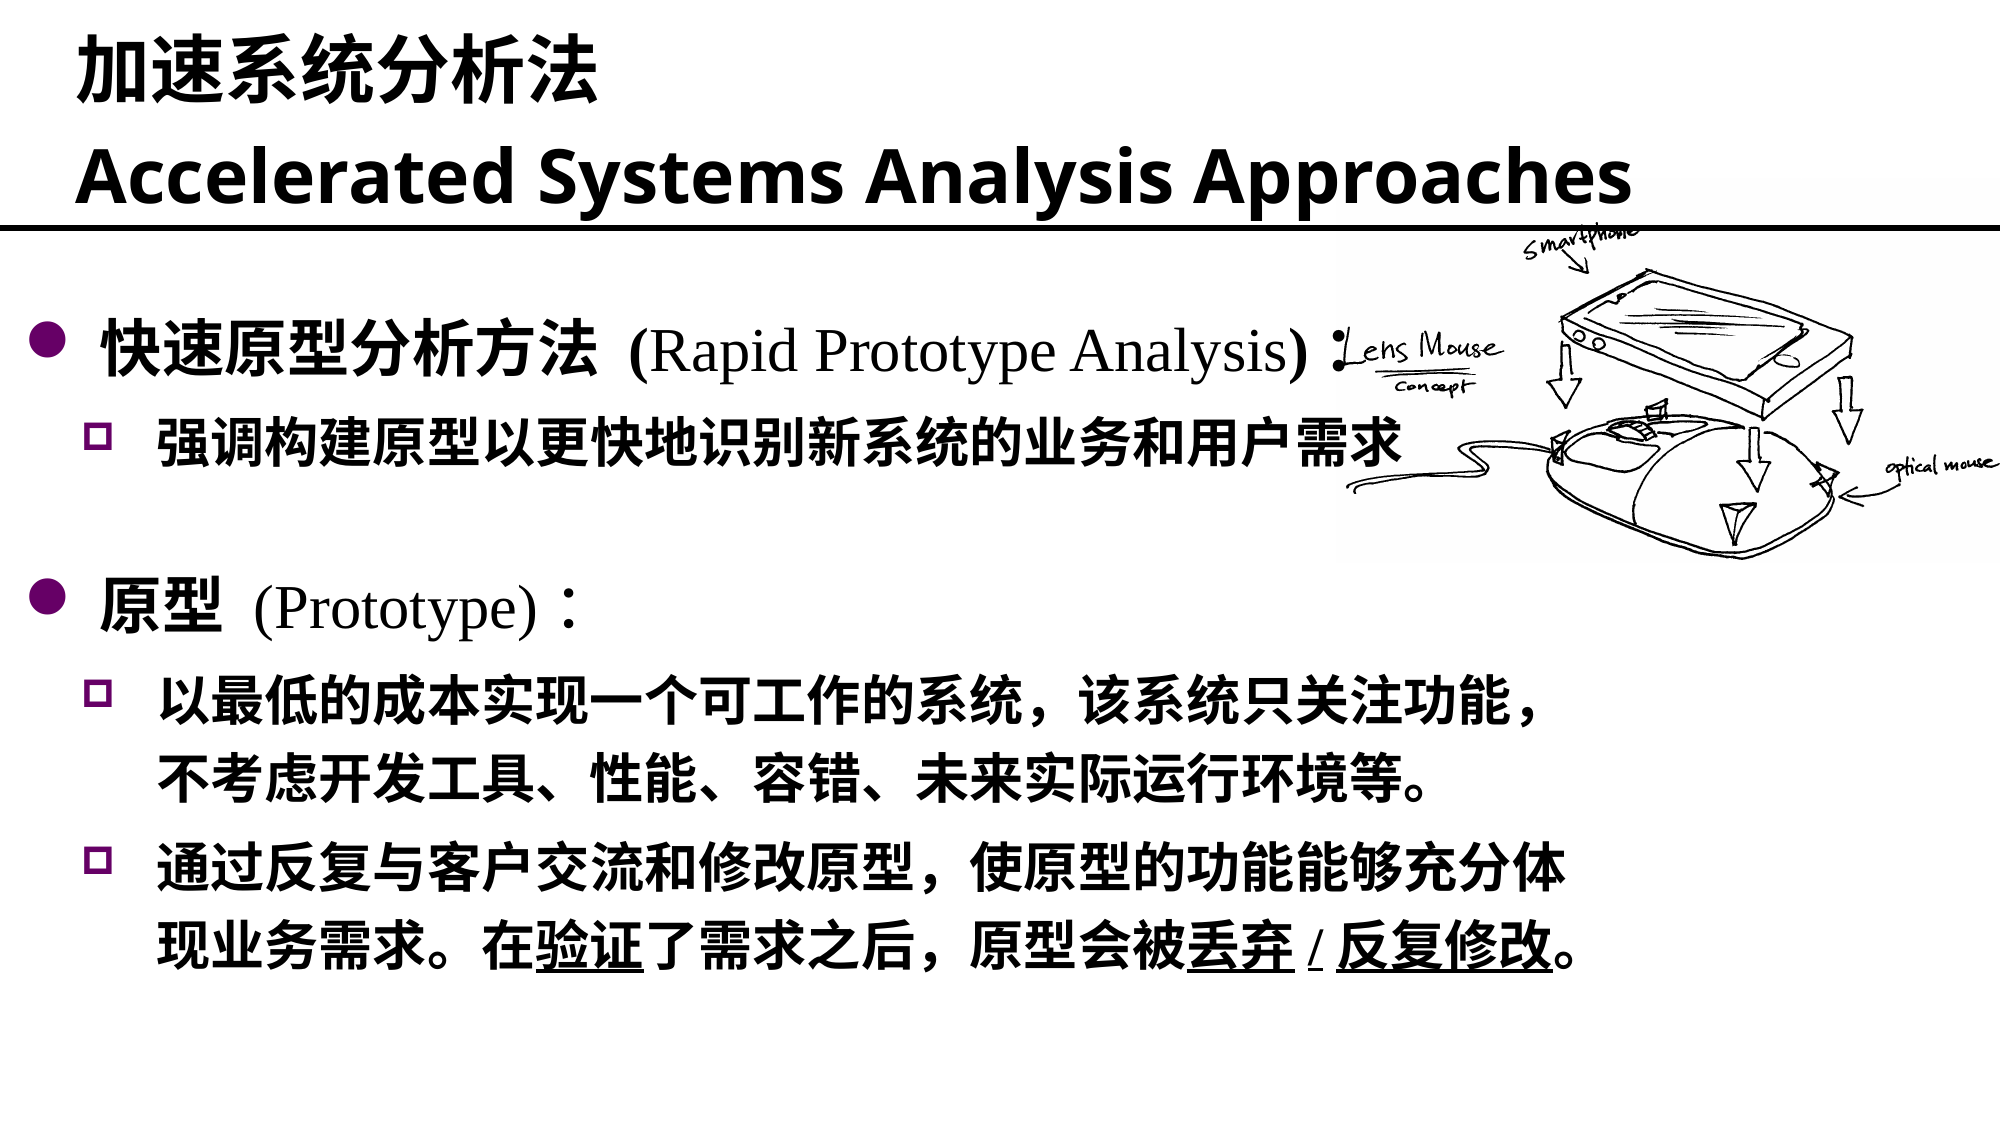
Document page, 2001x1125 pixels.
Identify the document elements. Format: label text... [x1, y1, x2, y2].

picture [1336, 178, 2000, 227]
picture [1336, 228, 2000, 563]
text_box 快速原型分析方法 (Rapid Prototype Analysis)： 强调构建原型以更快地识别新系统的业务和用户需求 原型 (Prototype)： 以最低的成本实现一个可工作的系统，该系统只关注功能，不考虑开发工具、性能、容错、未来实际运行环境等。 通过反复与客户交流和修改原型，使原型的功能能够充分体现业务需求。在验证了需求之后，原型会被丢弃/反复修改。 [0, 309, 1596, 999]
text_box 加速系统分析法 Accelerated Systems Analysis Approaches [60, 76, 1868, 225]
